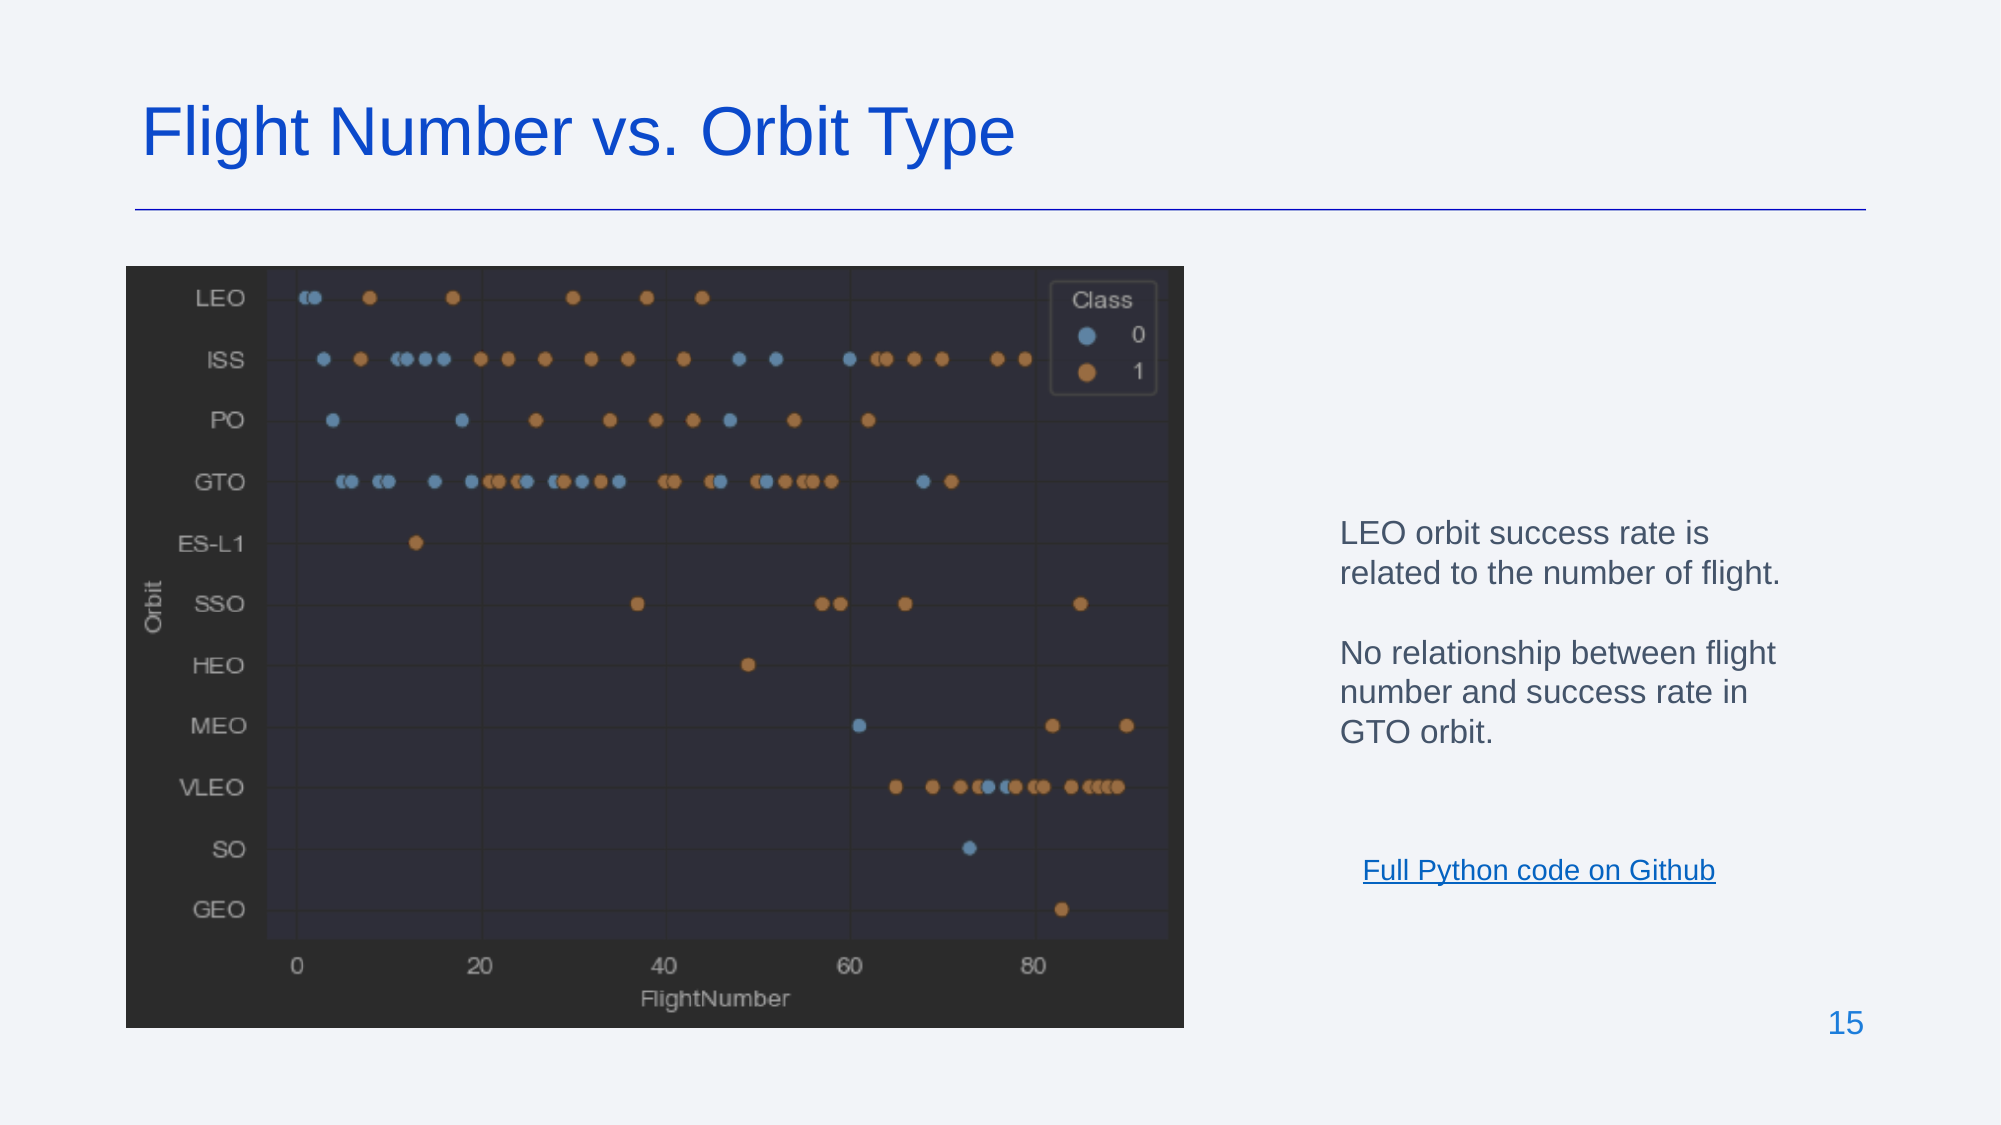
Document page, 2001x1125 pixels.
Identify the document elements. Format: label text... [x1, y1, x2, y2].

slide_number ‹#› [1429, 988, 1880, 1055]
picture [0, 0, 2001, 1125]
text_box Full Python code on Github [1347, 836, 1745, 927]
text_box LEO orbit success rate is related to the number of flight. No relationship between flight number and success rate in GTO orbit. [1324, 496, 1813, 775]
text_box Flight Number vs. Orbit Type [126, 88, 1852, 179]
